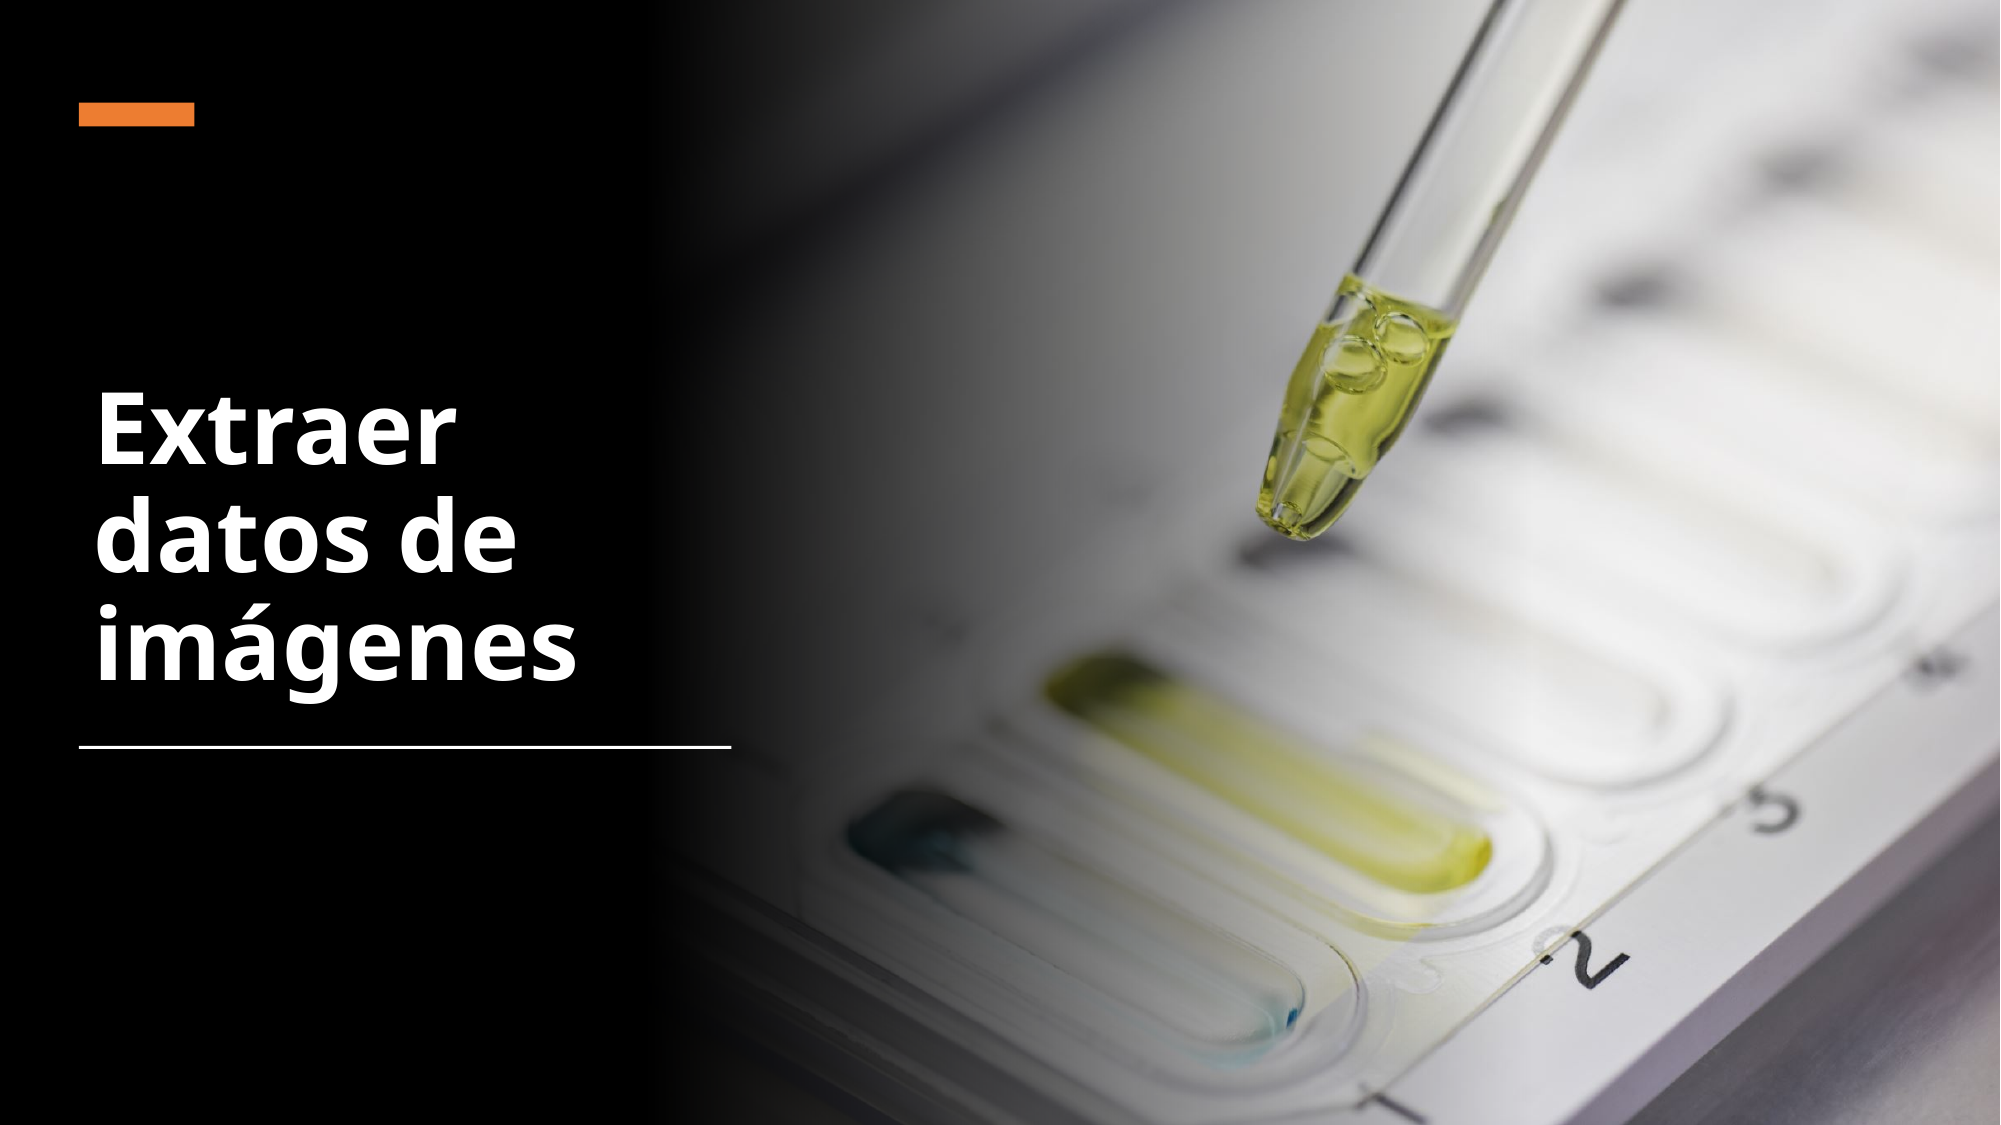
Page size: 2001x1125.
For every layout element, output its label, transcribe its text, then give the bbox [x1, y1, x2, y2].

text_box [78, 745, 577, 750]
text_box [78, 102, 195, 128]
picture [577, 0, 2000, 1125]
text_box [0, 0, 577, 1125]
title Extraer datos de imágenes [78, 184, 577, 710]
